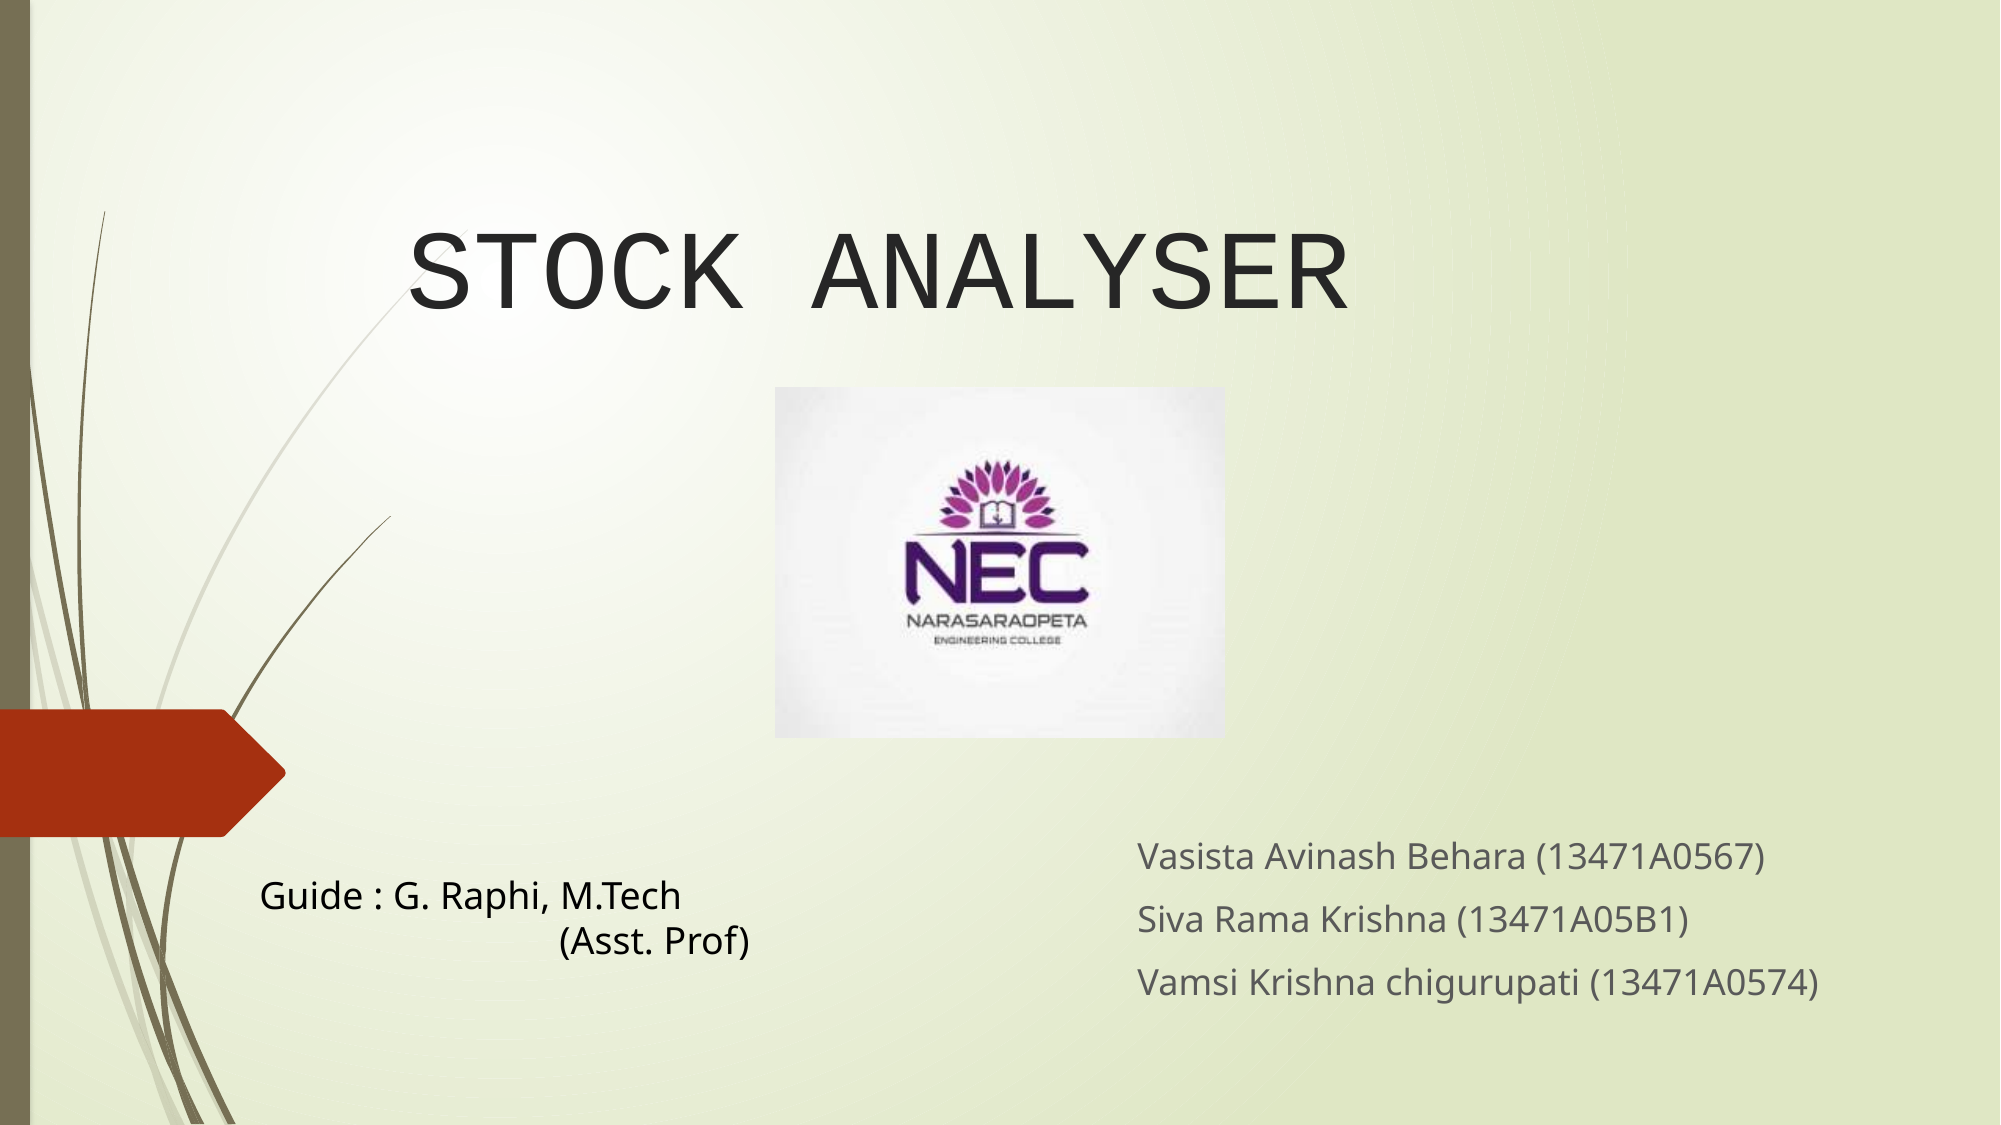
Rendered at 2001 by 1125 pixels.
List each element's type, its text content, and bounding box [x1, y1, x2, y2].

picture [775, 387, 1225, 738]
text_box Guide : G. Raphi, M.Tech (Asst. Prof) [244, 865, 765, 970]
subtitle Vasista Avinash Behara (13471A0567) Siva Rama Krishna (13471A05B1) Vamsi Krishna chigurupati (13471A0574) [1122, 825, 1888, 1011]
title STOCK ANALYSER [391, 165, 1854, 339]
